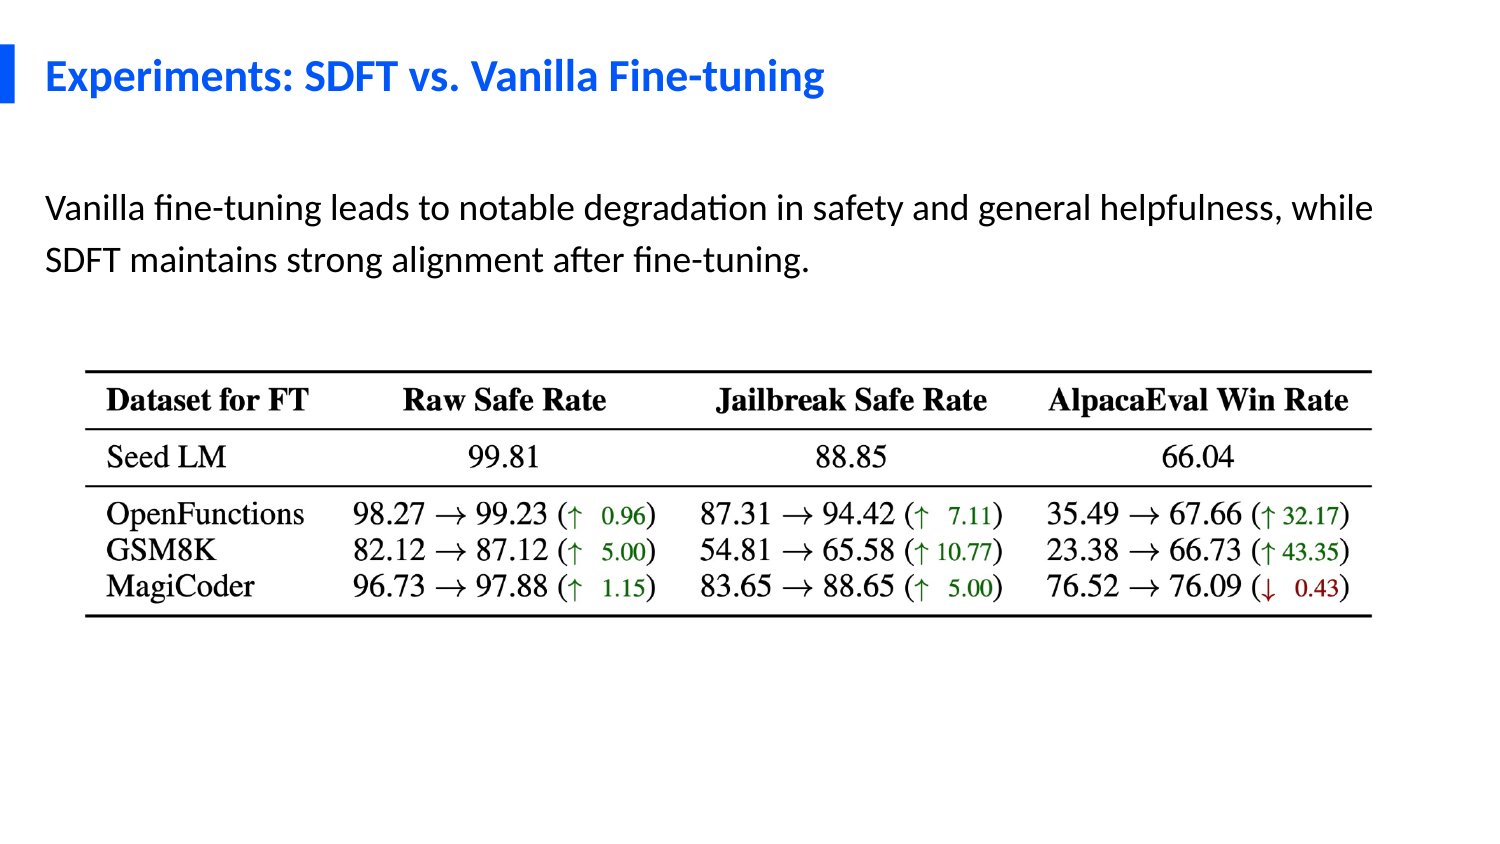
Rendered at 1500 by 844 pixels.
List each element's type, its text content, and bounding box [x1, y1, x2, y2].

picture [76, 365, 1382, 626]
title Experiments: SDFT vs. Vanilla Fine-tuning [30, 30, 1428, 118]
list Vanilla fine-tuning leads to notable degradation in safety and general helpfulness, while SDFT maintains strong alignment after fine-tuning. [30, 161, 1428, 811]
